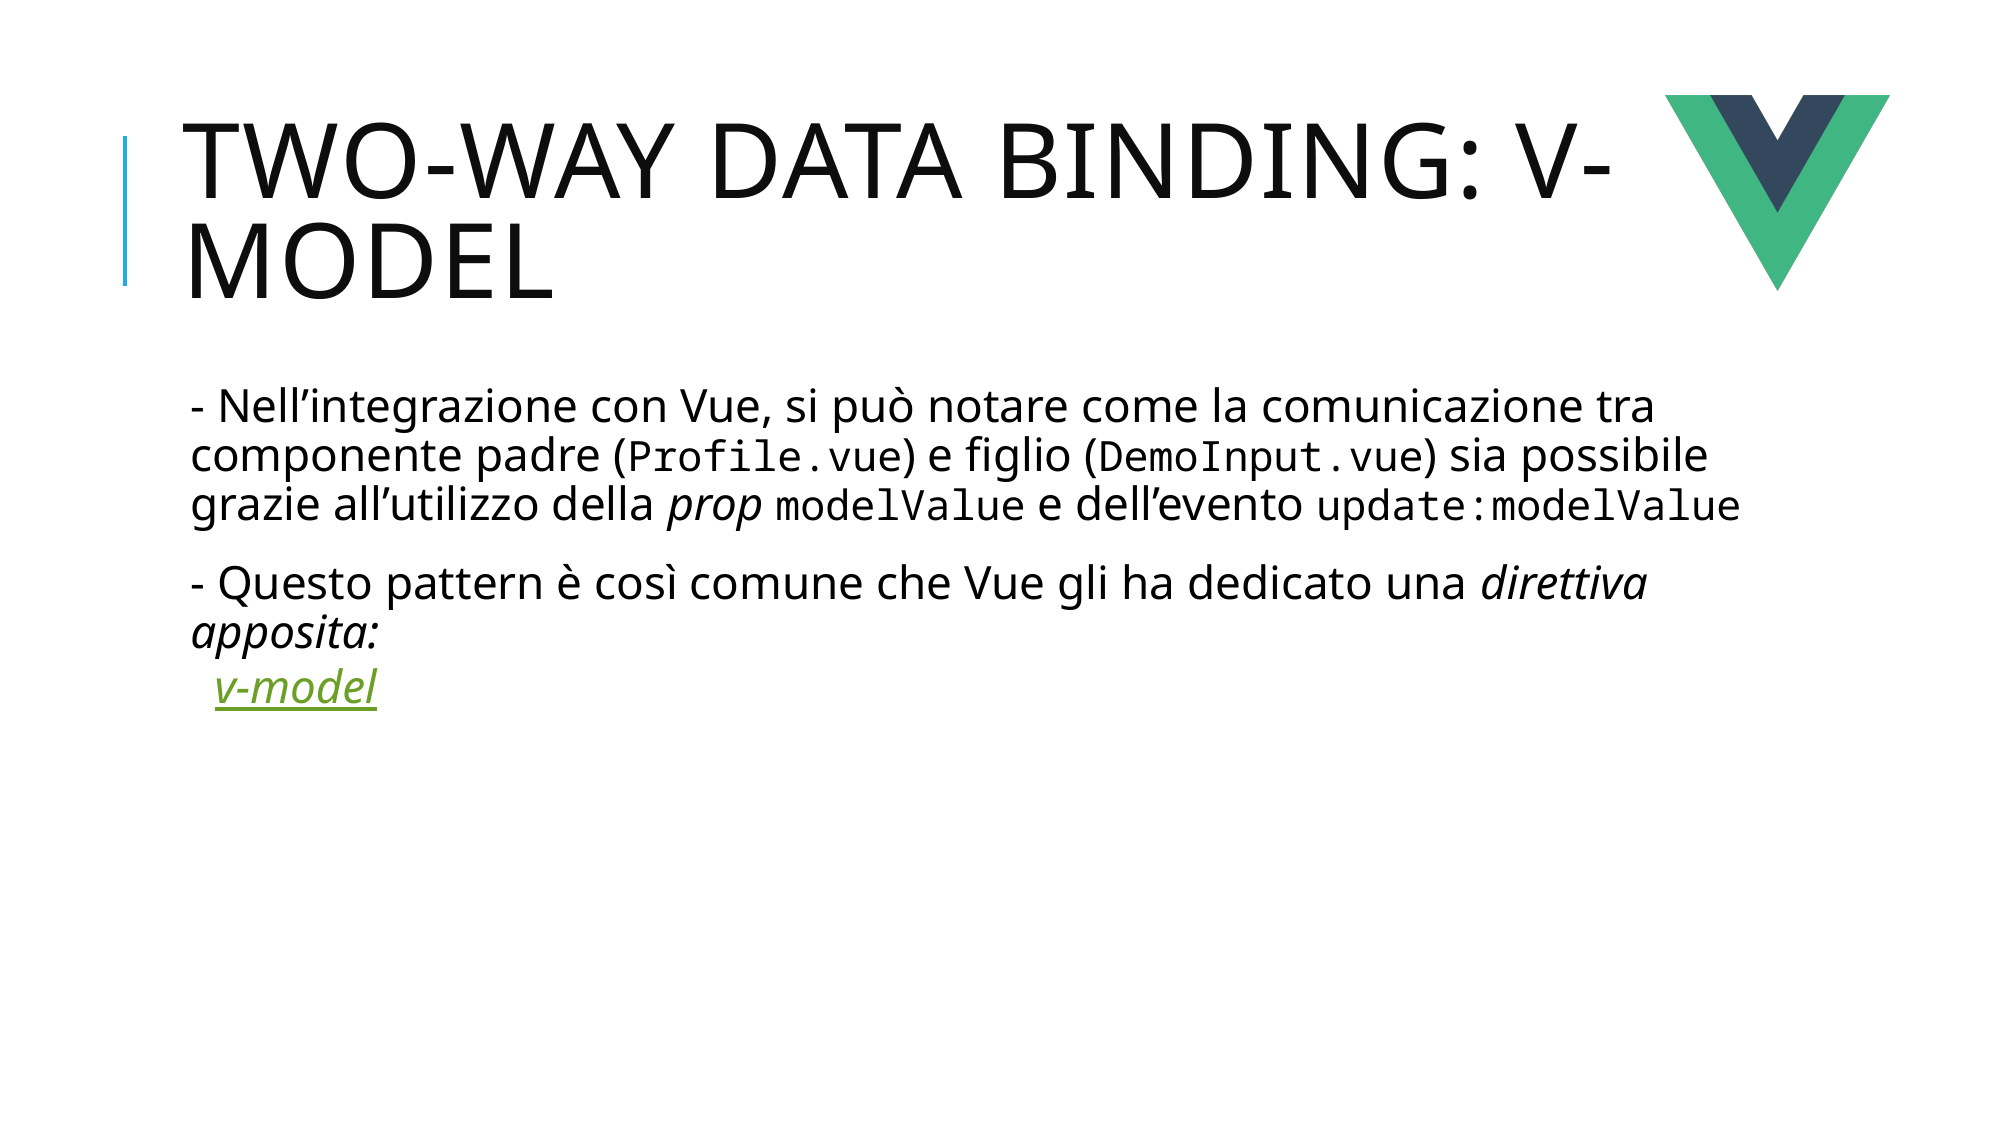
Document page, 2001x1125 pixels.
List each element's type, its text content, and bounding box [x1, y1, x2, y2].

picture [1665, 95, 1890, 291]
list - Nell’integrazione con Vue, si può notare come la comunicazione tra componente padre (Profile.vue) e figlio (DemoInput.vue) sia possibile grazie all’utilizzo della prop modelValue e dell’evento update:modelValue - Questo pattern è così comune che Vue gli ha dedicato una direttiva apposita: v-model [168, 375, 1763, 1035]
title Two-way data binding: v-model [168, 96, 1763, 342]
